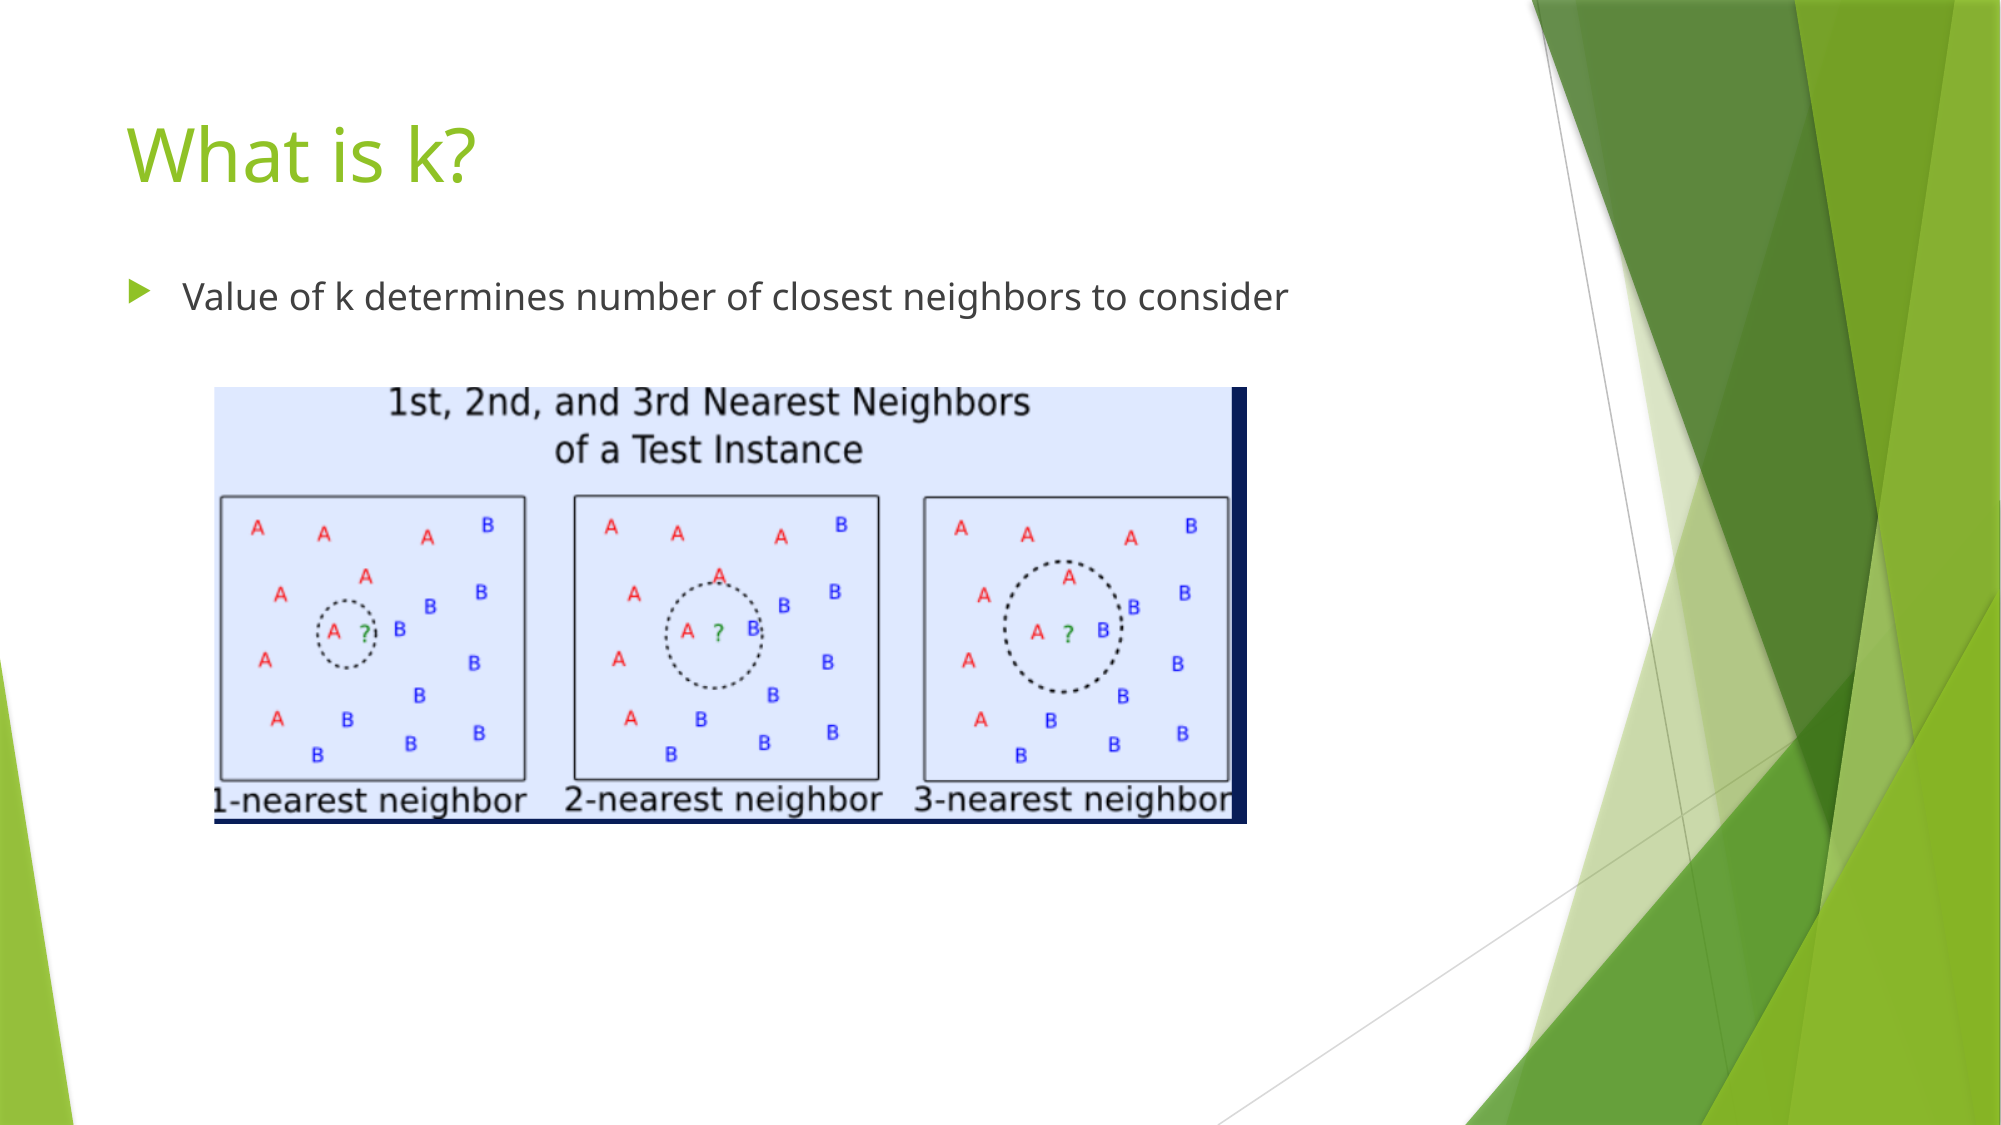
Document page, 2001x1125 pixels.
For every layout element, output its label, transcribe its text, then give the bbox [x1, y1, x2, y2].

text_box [213, 387, 1248, 825]
list Value of k determines number of closest neighbors to consider [111, 265, 1537, 1009]
title What is k? [111, 99, 1522, 247]
